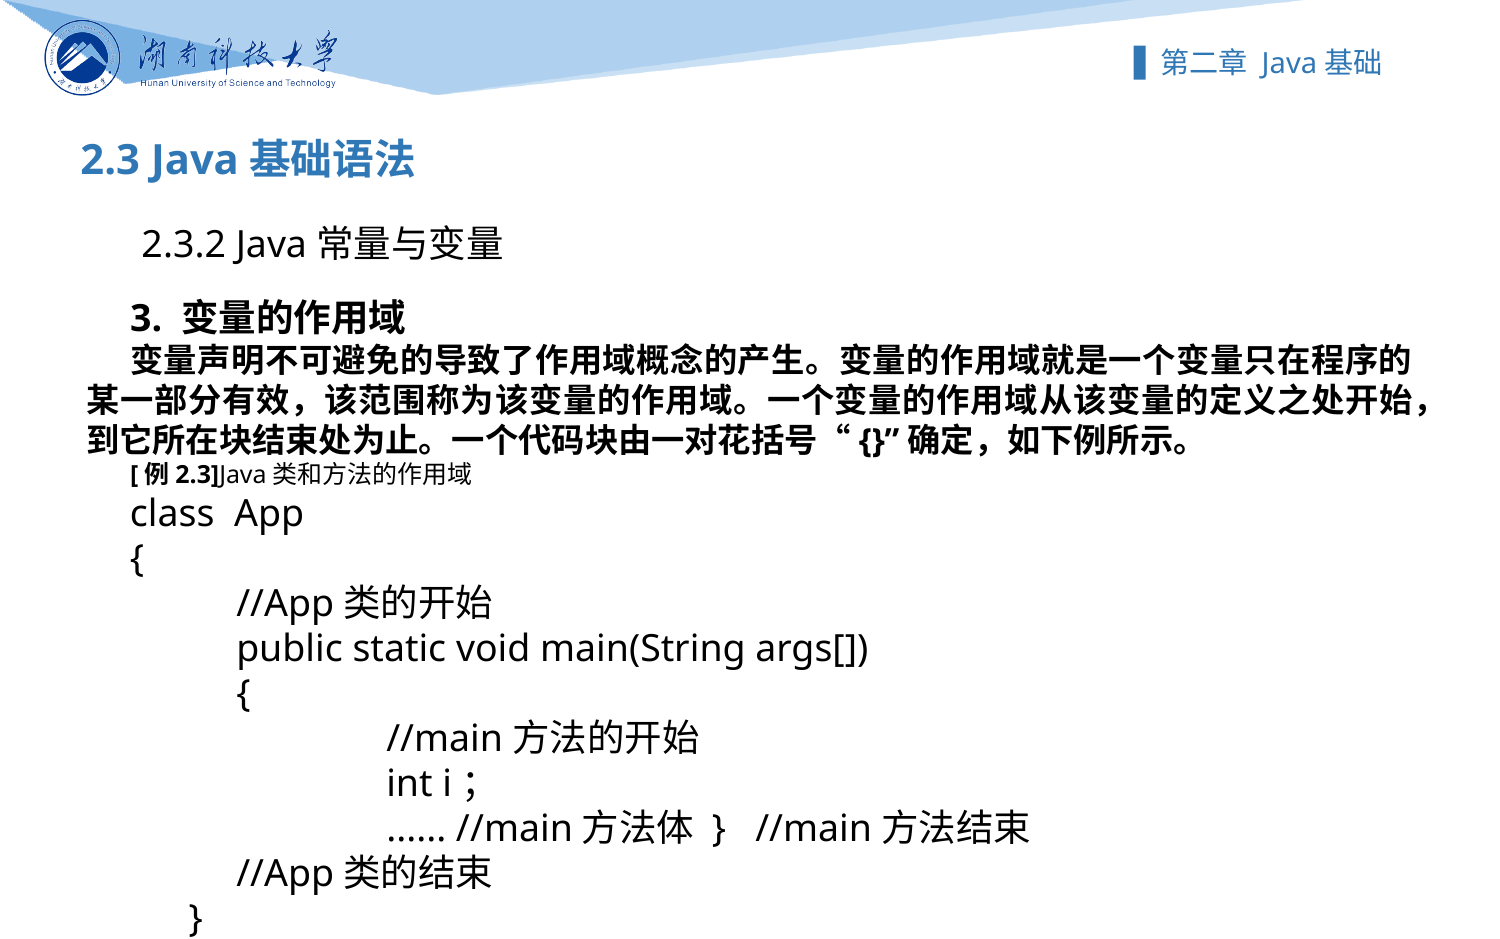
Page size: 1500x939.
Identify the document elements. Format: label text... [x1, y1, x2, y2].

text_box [1133, 37, 1486, 88]
text_box 2.3 Java基础语法 [65, 125, 711, 191]
text_box 2.3.2 Java常量与变量 [126, 212, 937, 273]
picture [0, 0, 1330, 99]
text_box 3. 变量的作用域 变量声明不可避免的导致了作用域概念的产生。变量的作用域就是一个变量只在程序的某一部分有效，该范围称为该变量的作用域。一个变量的作用域从该变量的定义之处开始，到它所在块结束处为止。一个代码块由一对花括号“{}”确定，如下例所示。 [例2.3]Java类和方法的作用域 class App { //App类的开始 public static void main(String args[]) { //main方法的开始 int i； ...... //main方法体 } //main方法结束 //App类的结束 } [71, 286, 1429, 939]
